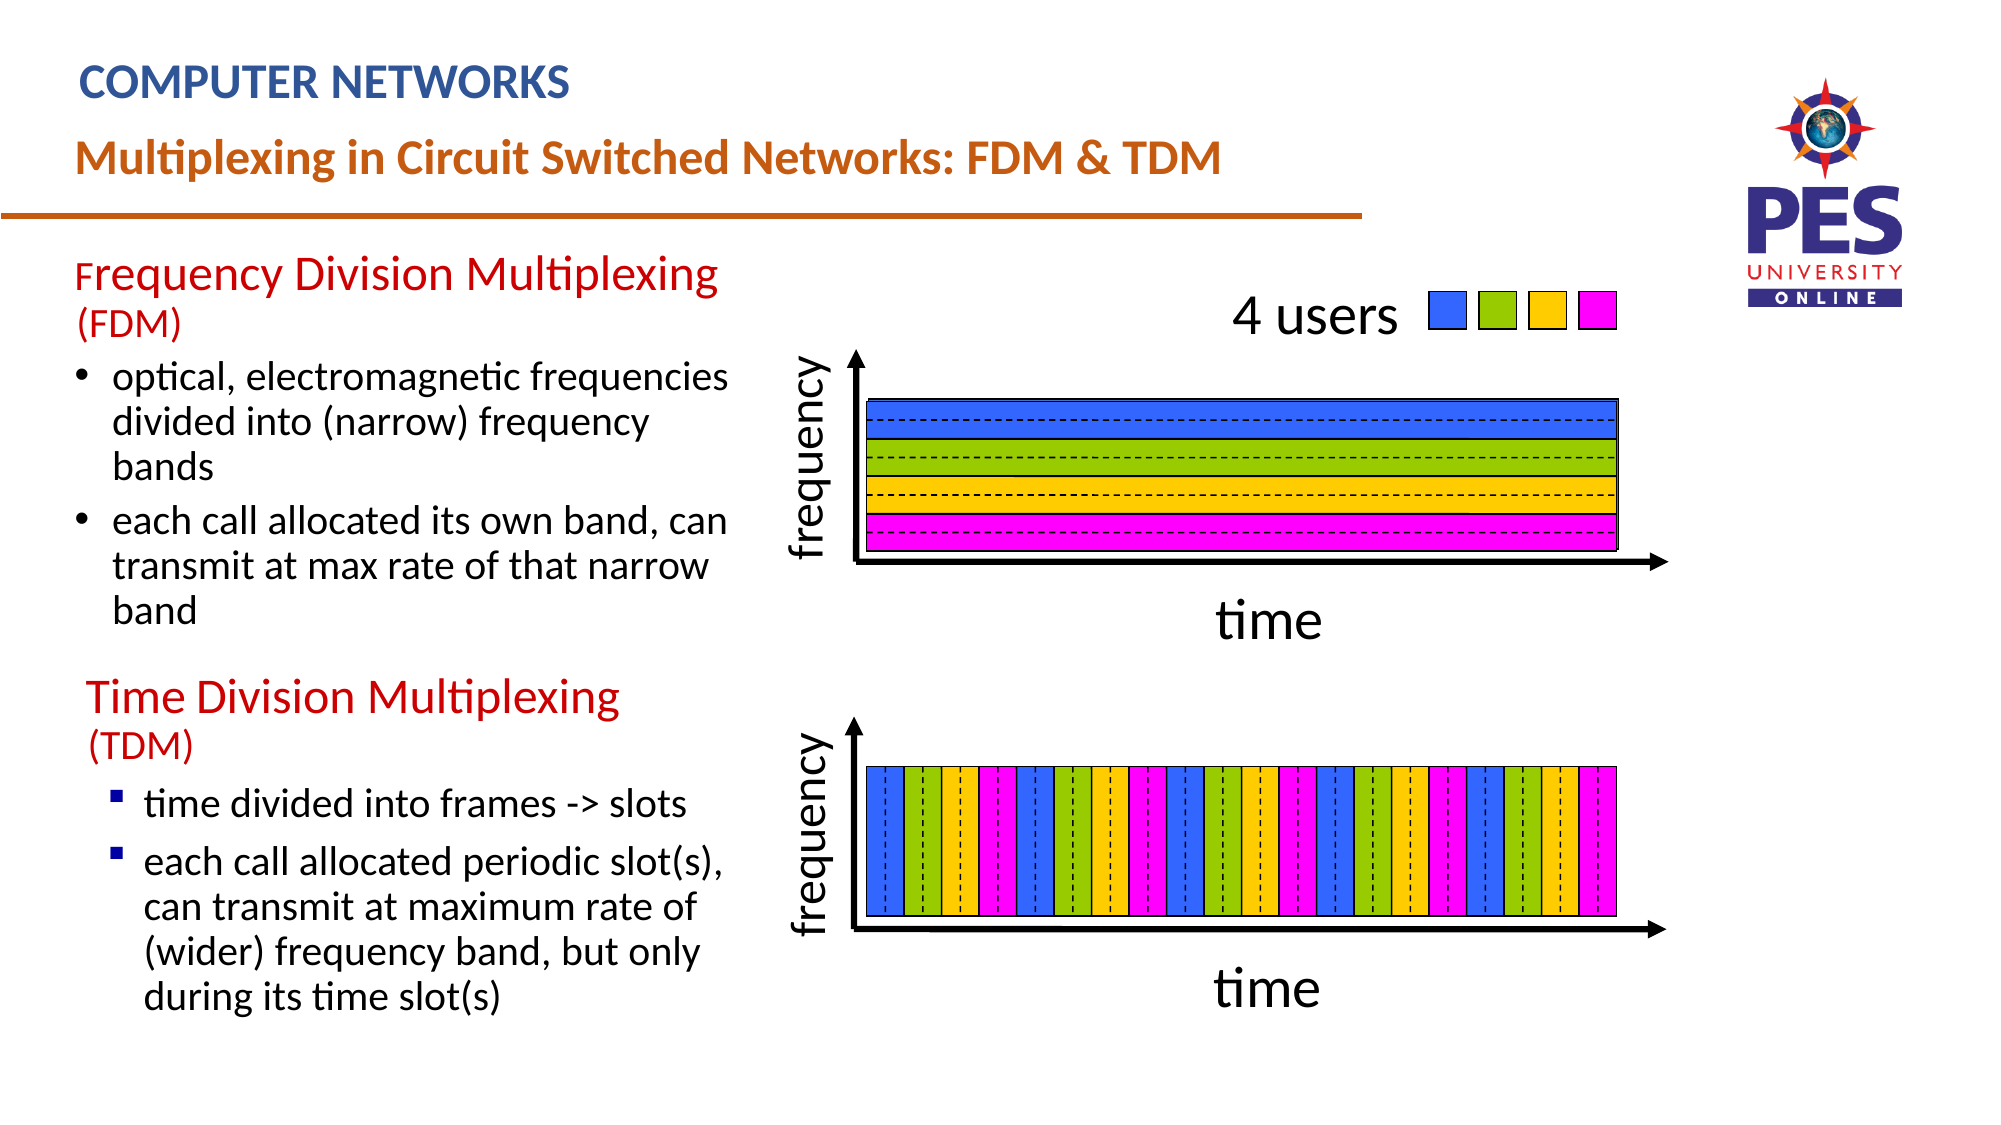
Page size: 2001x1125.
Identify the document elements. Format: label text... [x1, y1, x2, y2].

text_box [1598, 766, 1617, 917]
list Frequency Division Multiplexing (FDM) optical, electromagnetic frequencies divided into (narrow) frequency bands each call allocated its own band, can transmit at max rate of that narrow band [59, 239, 756, 711]
text_box Multiplexing in Circuit Switched Networks: FDM & TDM [59, 117, 1372, 192]
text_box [1216, 268, 1617, 355]
picture [1748, 76, 1902, 307]
text_box COMPUTER NETWORKS [64, 41, 1295, 117]
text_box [866, 419, 1617, 533]
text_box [866, 766, 885, 917]
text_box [885, 766, 1598, 917]
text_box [764, 339, 1669, 660]
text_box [767, 716, 1667, 1028]
text_box Time Division Multiplexing (TDM) time divided into frames -> slots each call allocated periodic slot(s), can transmit at maximum rate of (wider) frequency band, but only during its time slot(s) [70, 662, 744, 1068]
